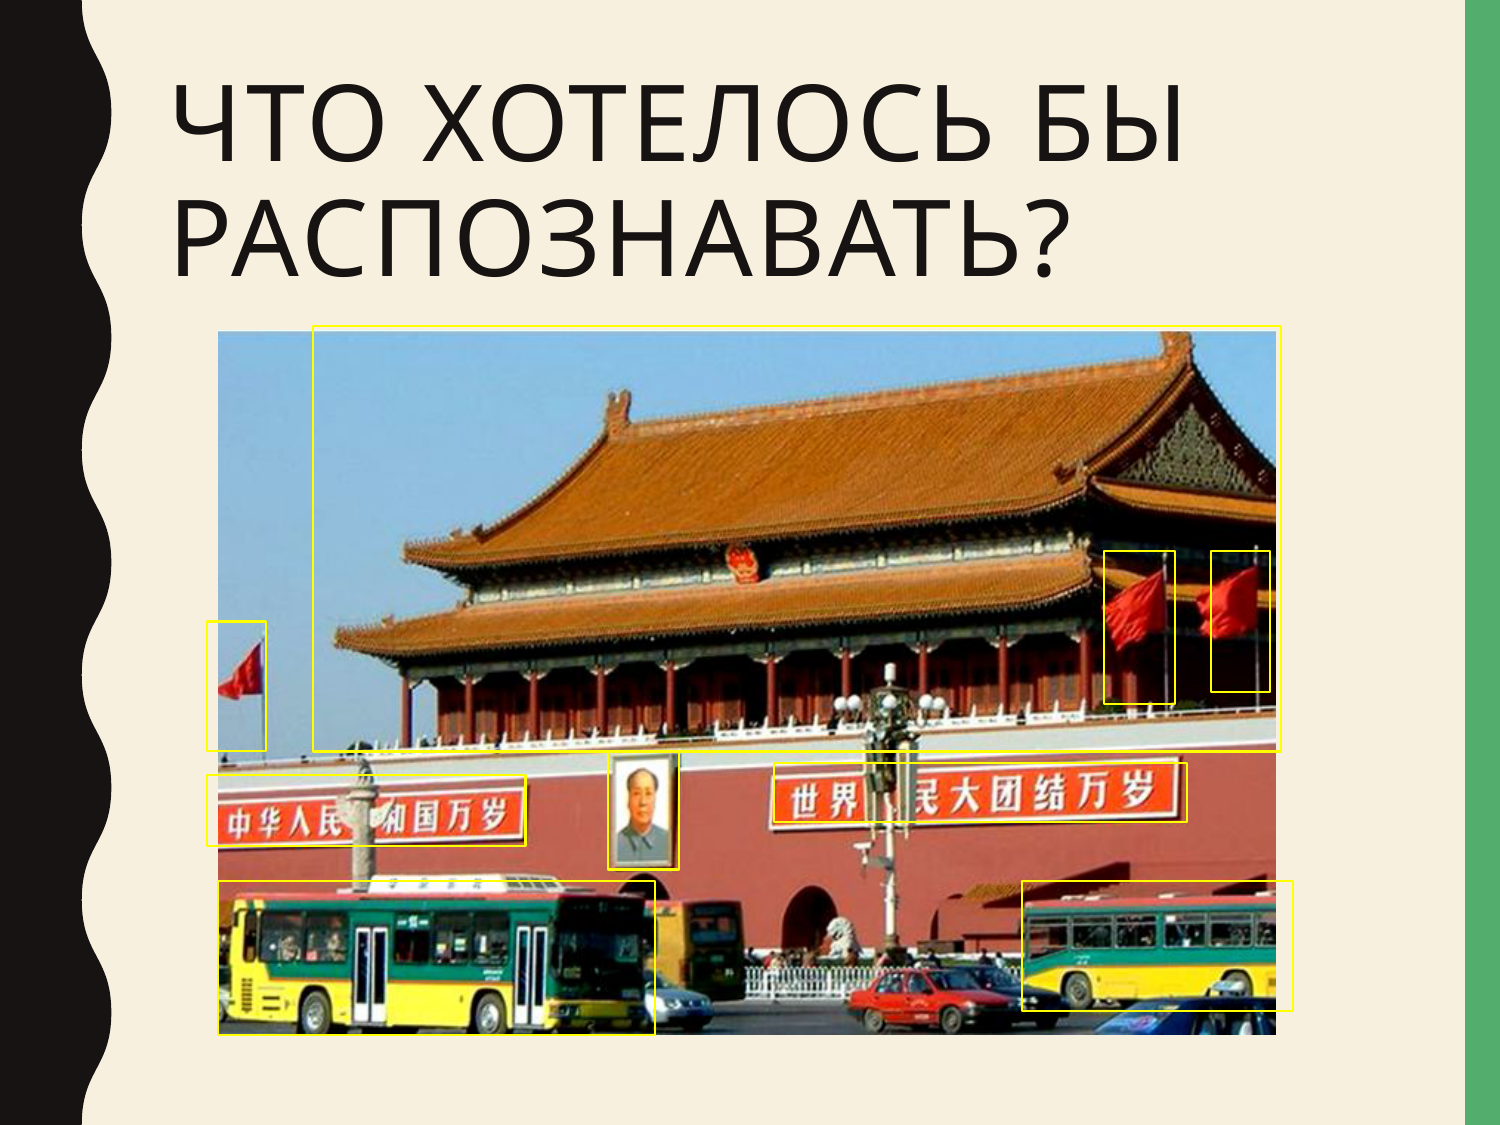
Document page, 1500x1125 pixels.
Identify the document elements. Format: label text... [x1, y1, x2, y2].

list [218, 330, 1276, 1035]
text_box [312, 325, 1282, 753]
title Что хотелось бы распознавать? [154, 62, 1407, 308]
text_box [206, 620, 218, 752]
text_box [1276, 880, 1294, 1012]
text_box [206, 774, 218, 847]
